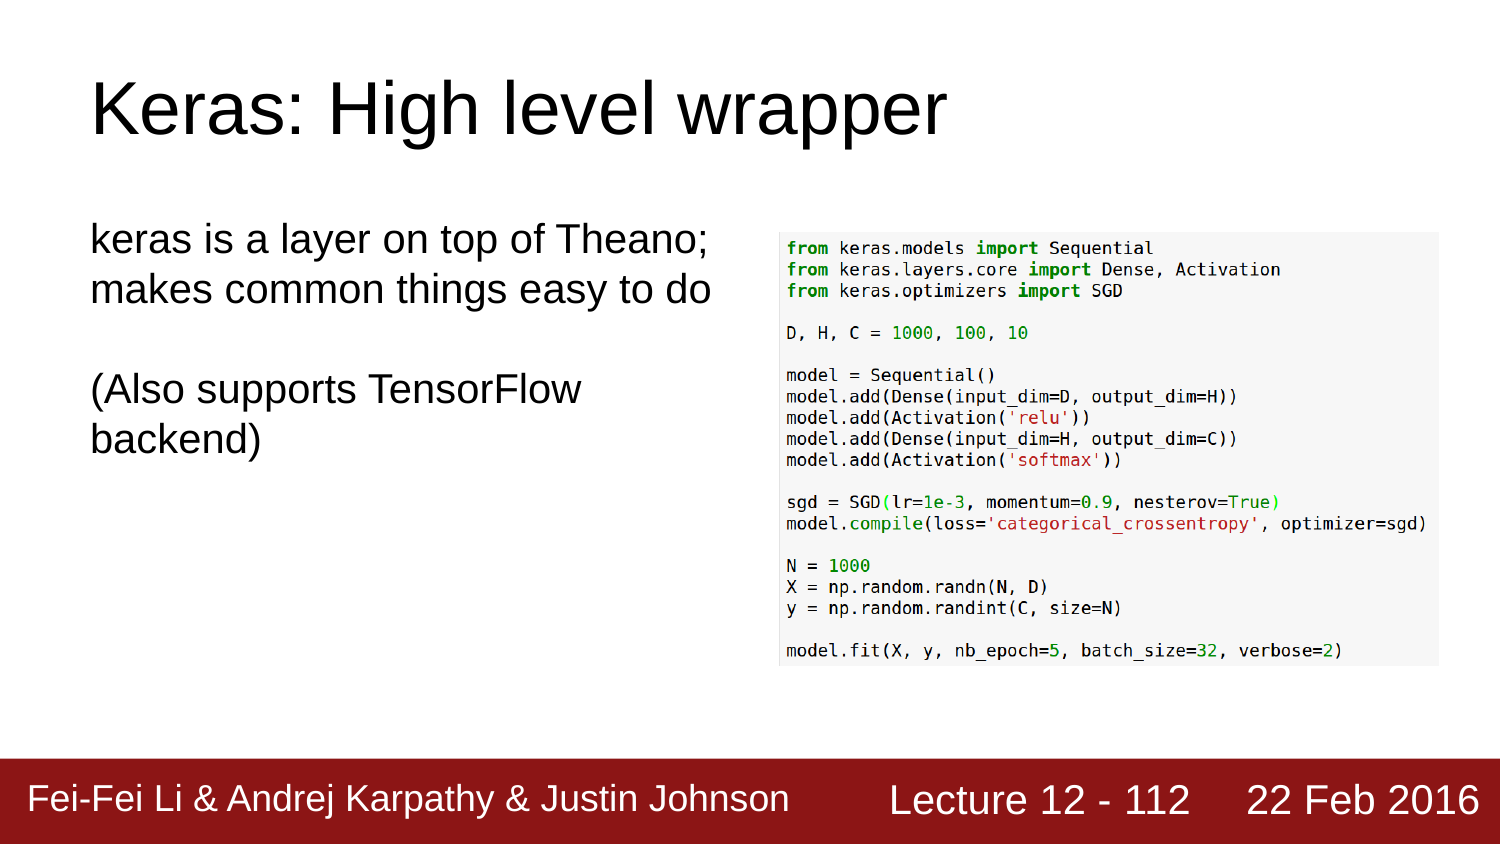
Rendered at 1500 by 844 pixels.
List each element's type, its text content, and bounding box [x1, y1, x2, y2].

title Keras: High level wrapper [75, 33, 1425, 175]
picture [776, 231, 1440, 667]
list keras is a layer on top of Theano; makes common things easy to do (Also supports TensorFlow backend) [75, 196, 749, 750]
slide_number 112 [1067, 765, 1206, 830]
